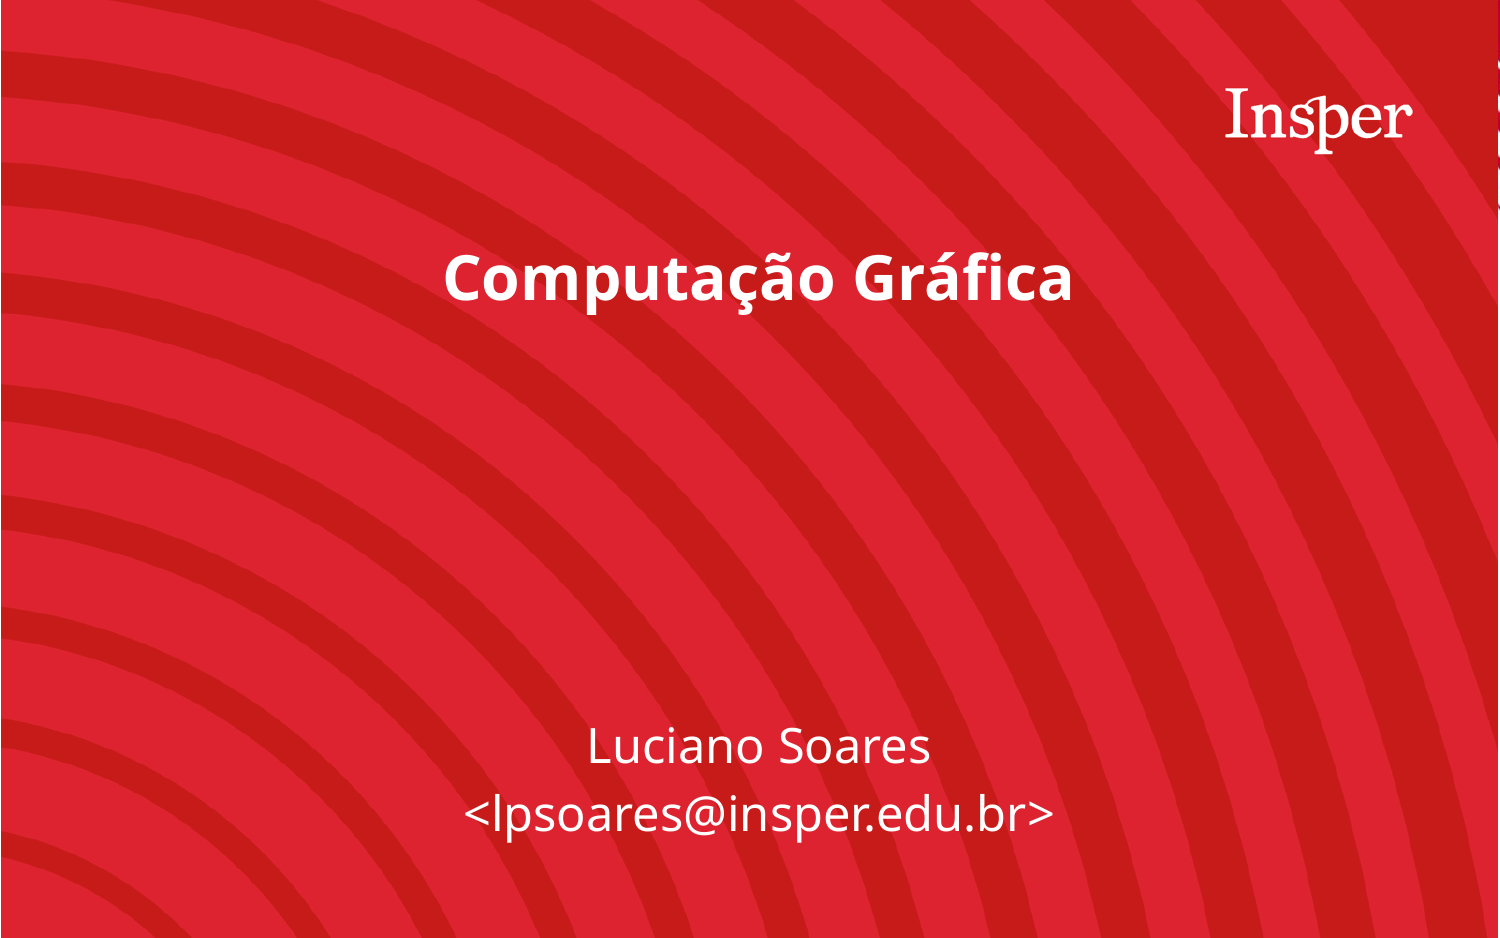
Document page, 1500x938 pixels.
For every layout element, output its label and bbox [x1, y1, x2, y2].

picture [1, 0, 1500, 938]
list [156, 230, 1362, 328]
list [257, 707, 1262, 846]
